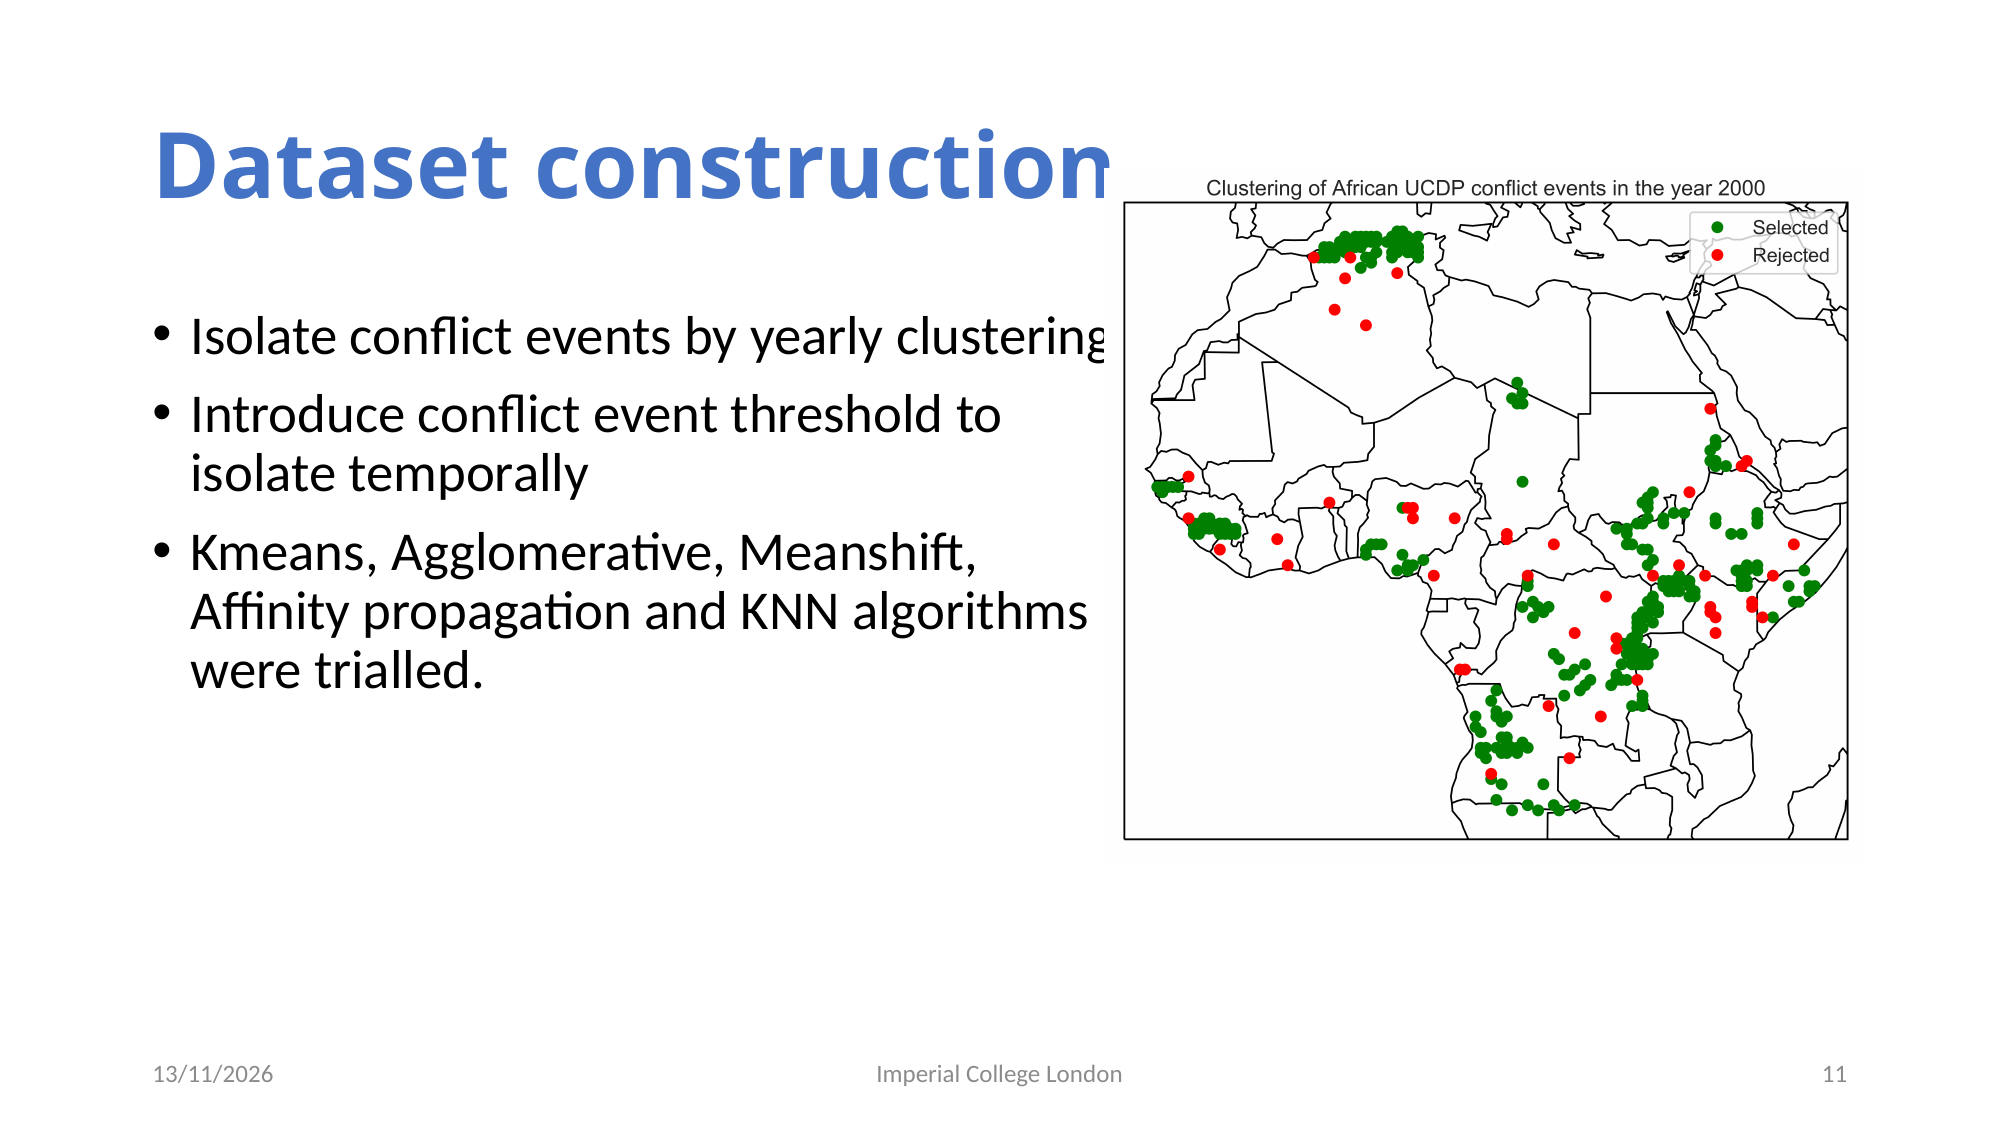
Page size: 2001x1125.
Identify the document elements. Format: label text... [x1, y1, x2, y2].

list Isolate conflict events by yearly clustering Introduce conflict event threshold to isolate temporally Kmeans, Agglomerative, Meanshift, Affinity propagation and KNN algorithms were trialled. [137, 299, 1104, 724]
slide_number 11 [1412, 1042, 1863, 1103]
title Dataset construction [137, 59, 1863, 278]
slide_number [137, 1042, 588, 1103]
picture [1104, 168, 1863, 863]
footer Imperial College London [662, 1042, 1338, 1103]
